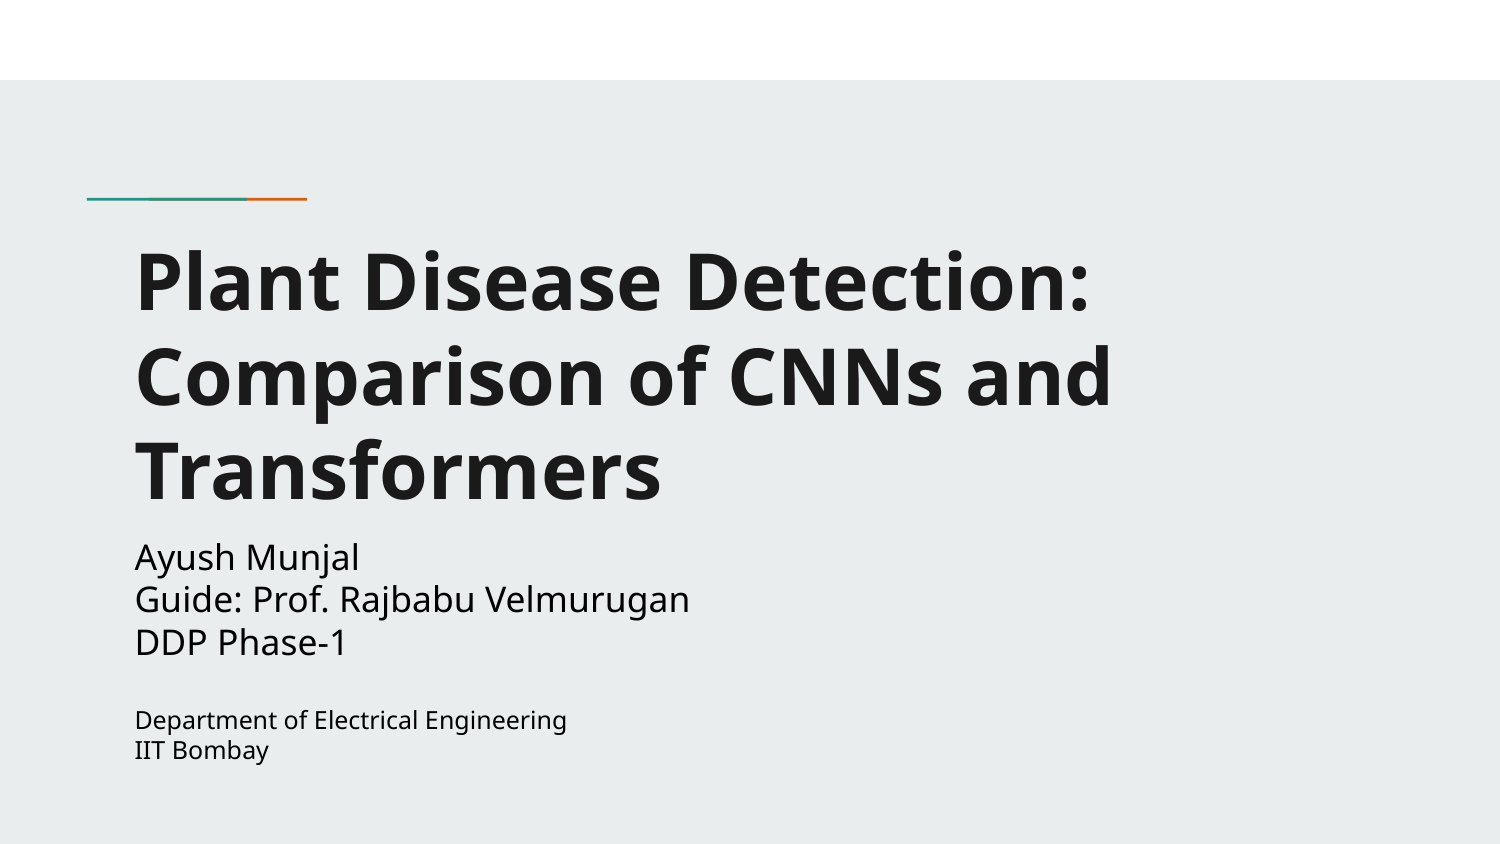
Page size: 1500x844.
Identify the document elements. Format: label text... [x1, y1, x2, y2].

text_box Ayush Munjal Guide: Prof. Rajbabu Velmurugan DDP Phase-1 Department of Electrical Engineering IIT Bombay [119, 519, 1271, 777]
title Plant Disease Detection: Comparison of CNNs and Transformers [119, 216, 1381, 533]
